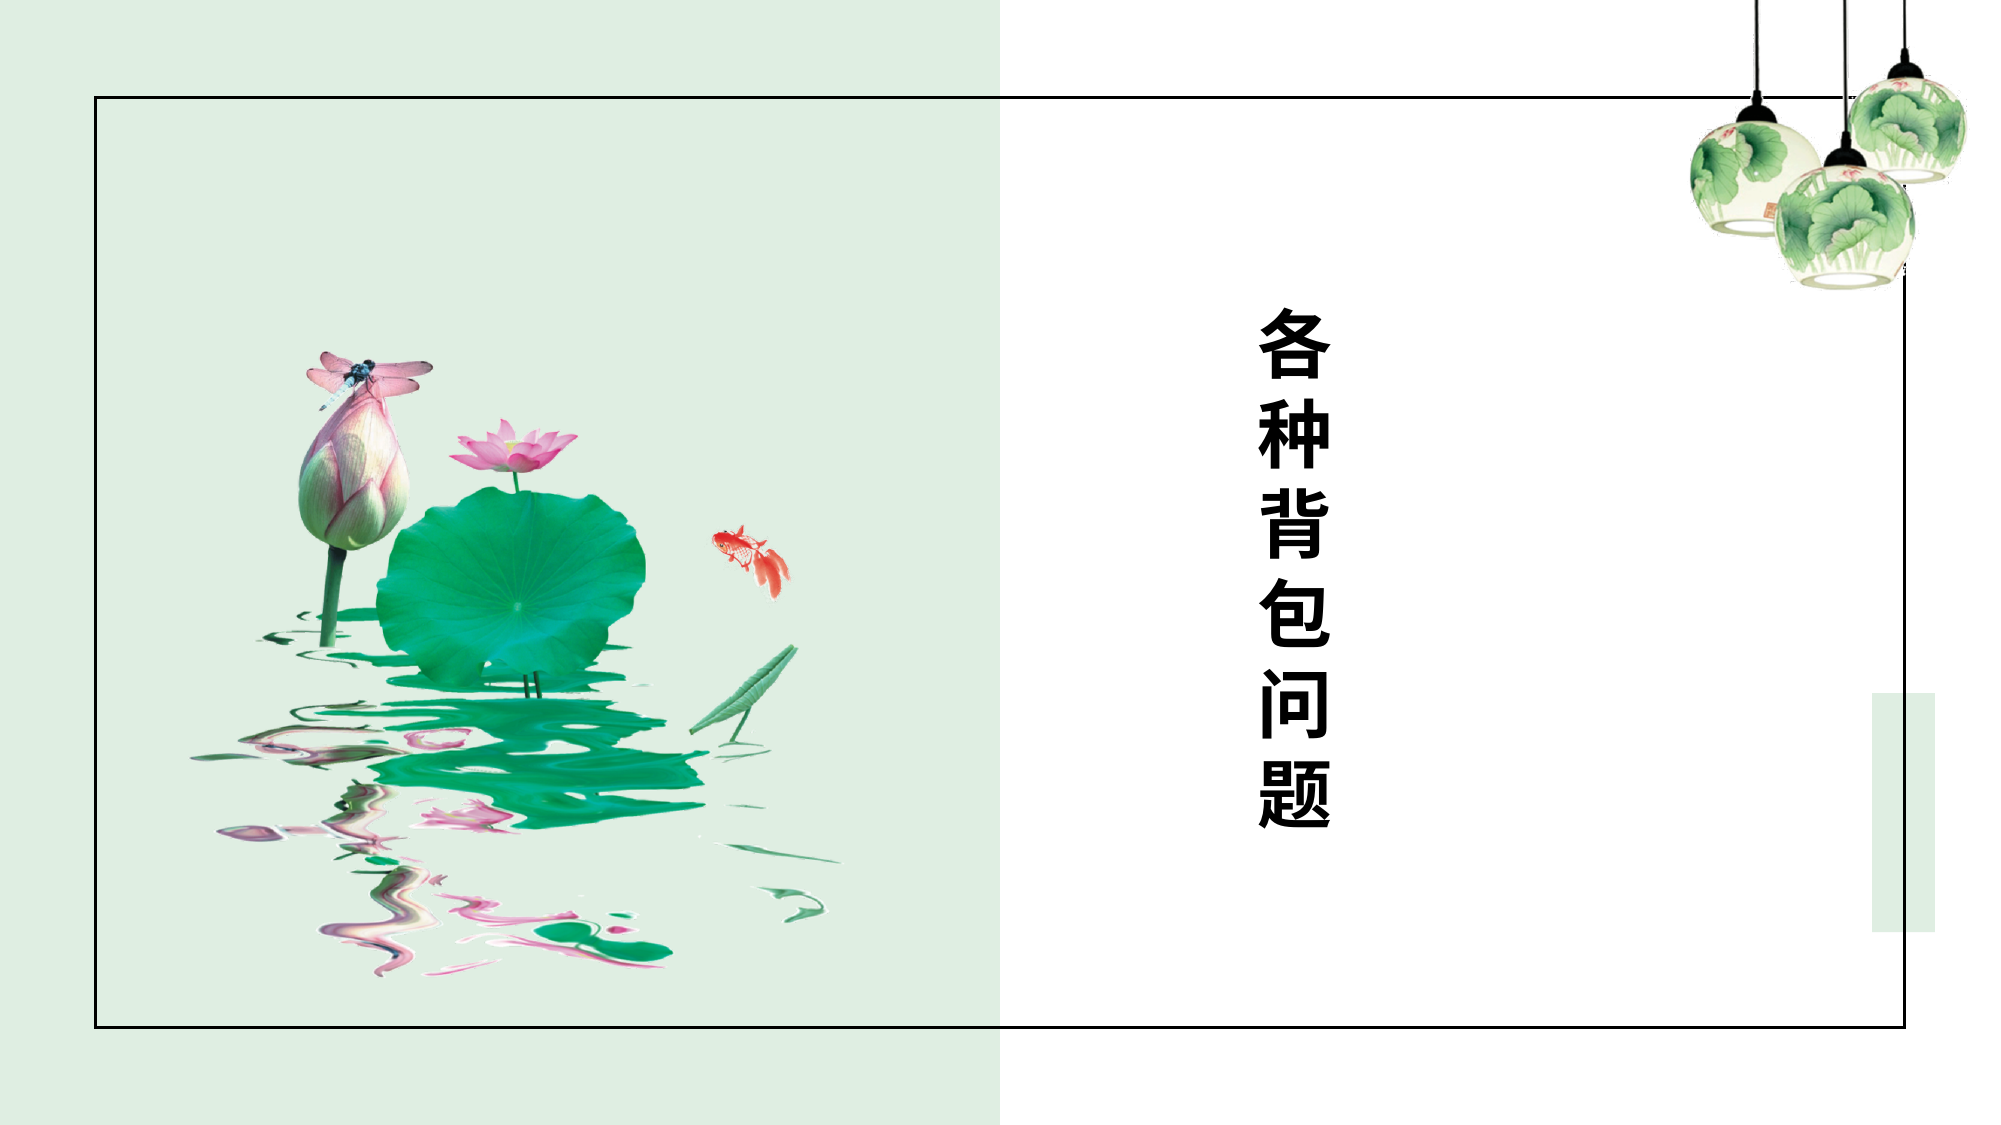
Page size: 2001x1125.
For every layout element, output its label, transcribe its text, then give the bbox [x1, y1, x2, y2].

picture [1687, 0, 1970, 294]
title 各种背包问题 [1242, 203, 1388, 933]
picture [95, 309, 893, 1077]
